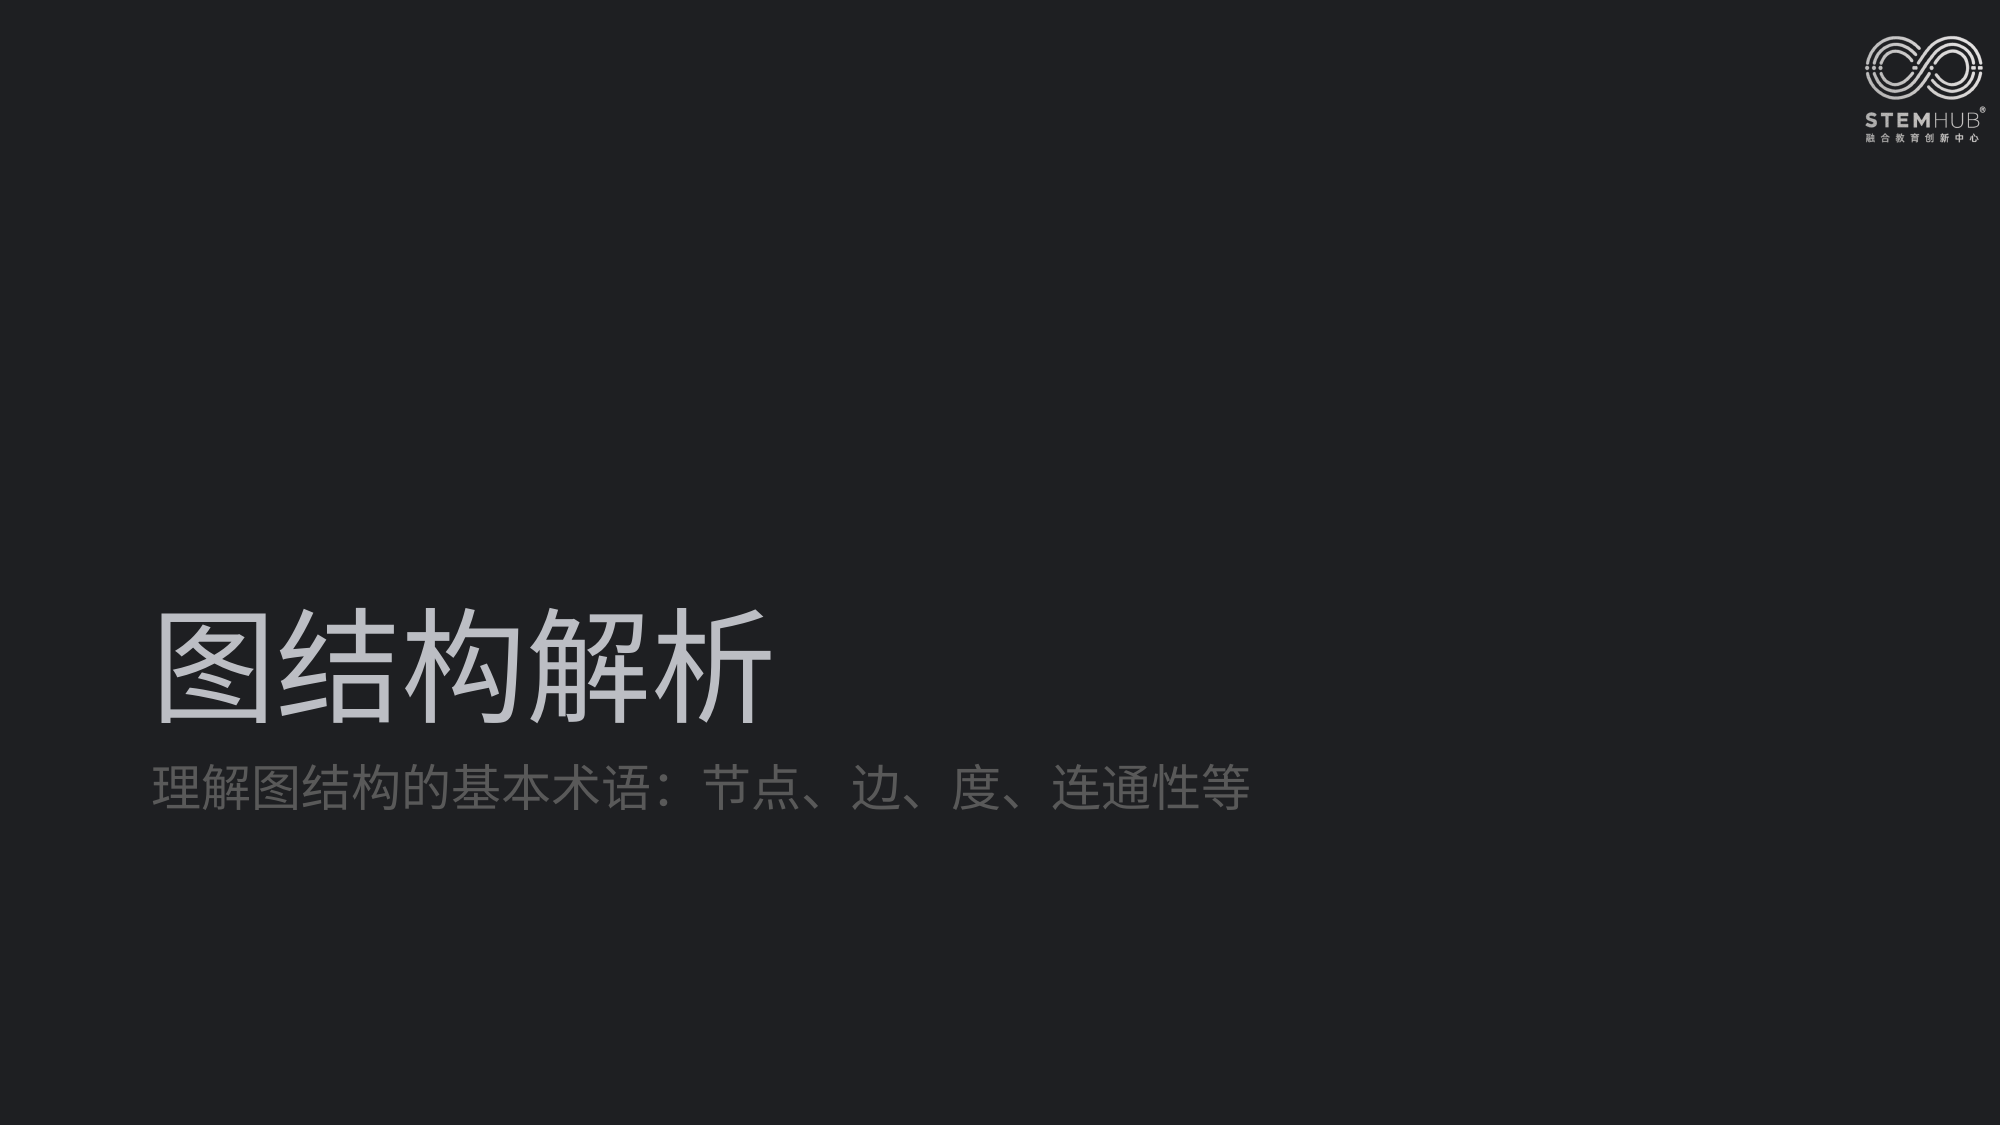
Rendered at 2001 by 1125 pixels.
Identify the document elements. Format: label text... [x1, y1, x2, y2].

list 理解图结构的基本术语：节点、边、度、连通性等 [136, 756, 1828, 863]
picture [1849, 0, 2000, 180]
title 图结构解析 [136, 76, 1828, 749]
